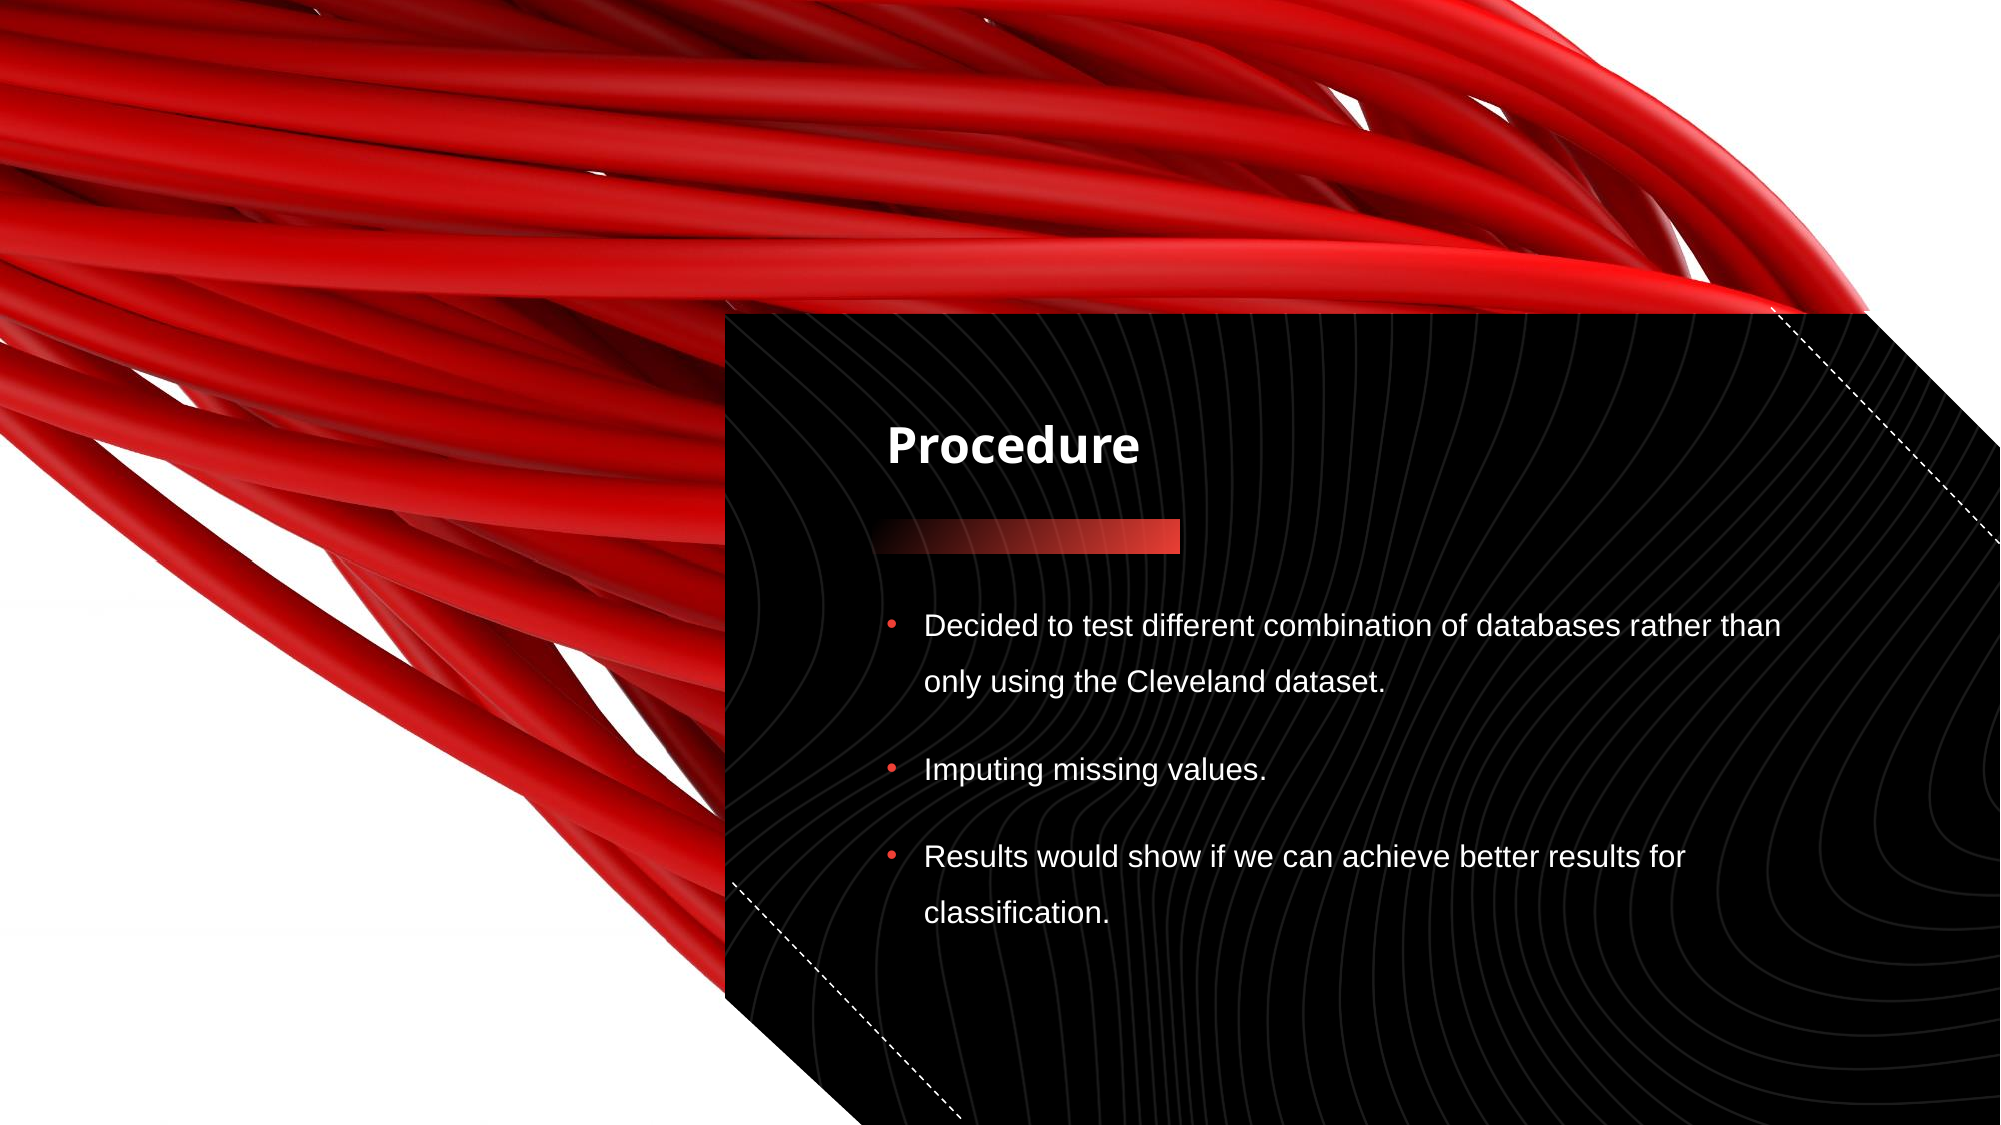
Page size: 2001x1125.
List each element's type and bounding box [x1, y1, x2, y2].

text_box [1770, 307, 2000, 545]
text_box [732, 882, 962, 1120]
picture [0, 0, 2000, 1125]
